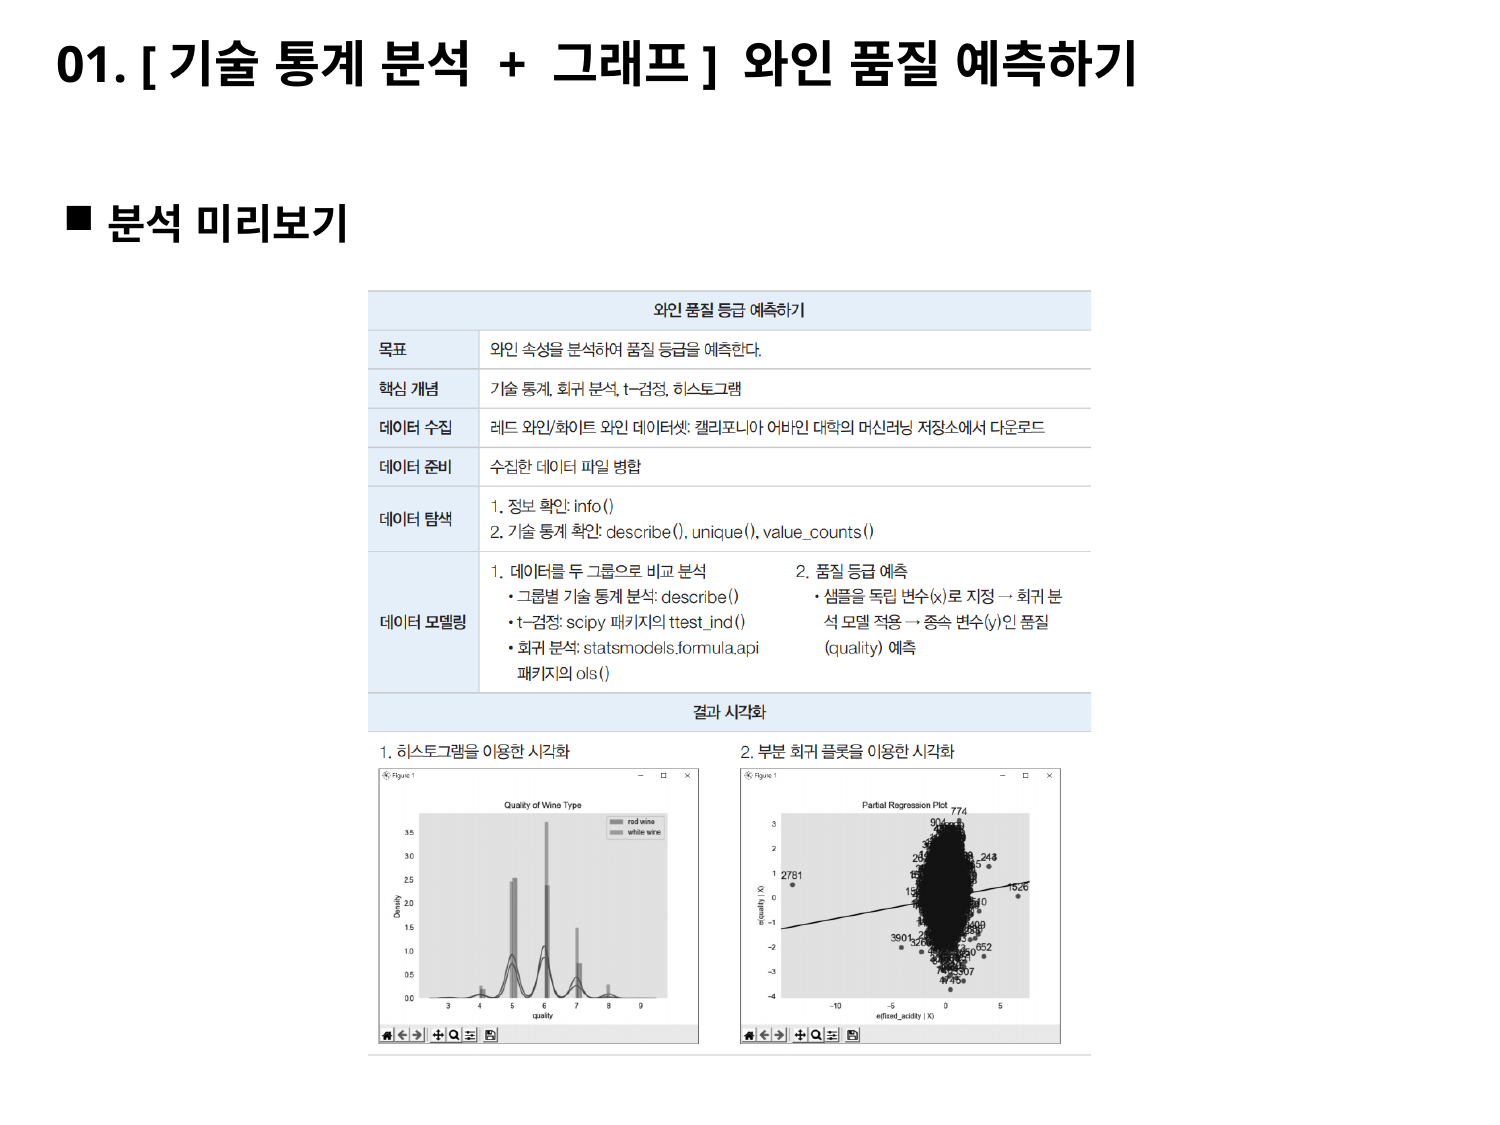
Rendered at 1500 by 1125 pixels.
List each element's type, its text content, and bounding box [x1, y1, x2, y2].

list 분석 미리보기 [48, 165, 1467, 1064]
picture [359, 284, 1097, 1064]
title 01. [기술 통계 분석 + 그래프] 와인 품질 예측하기 [41, 17, 1282, 107]
